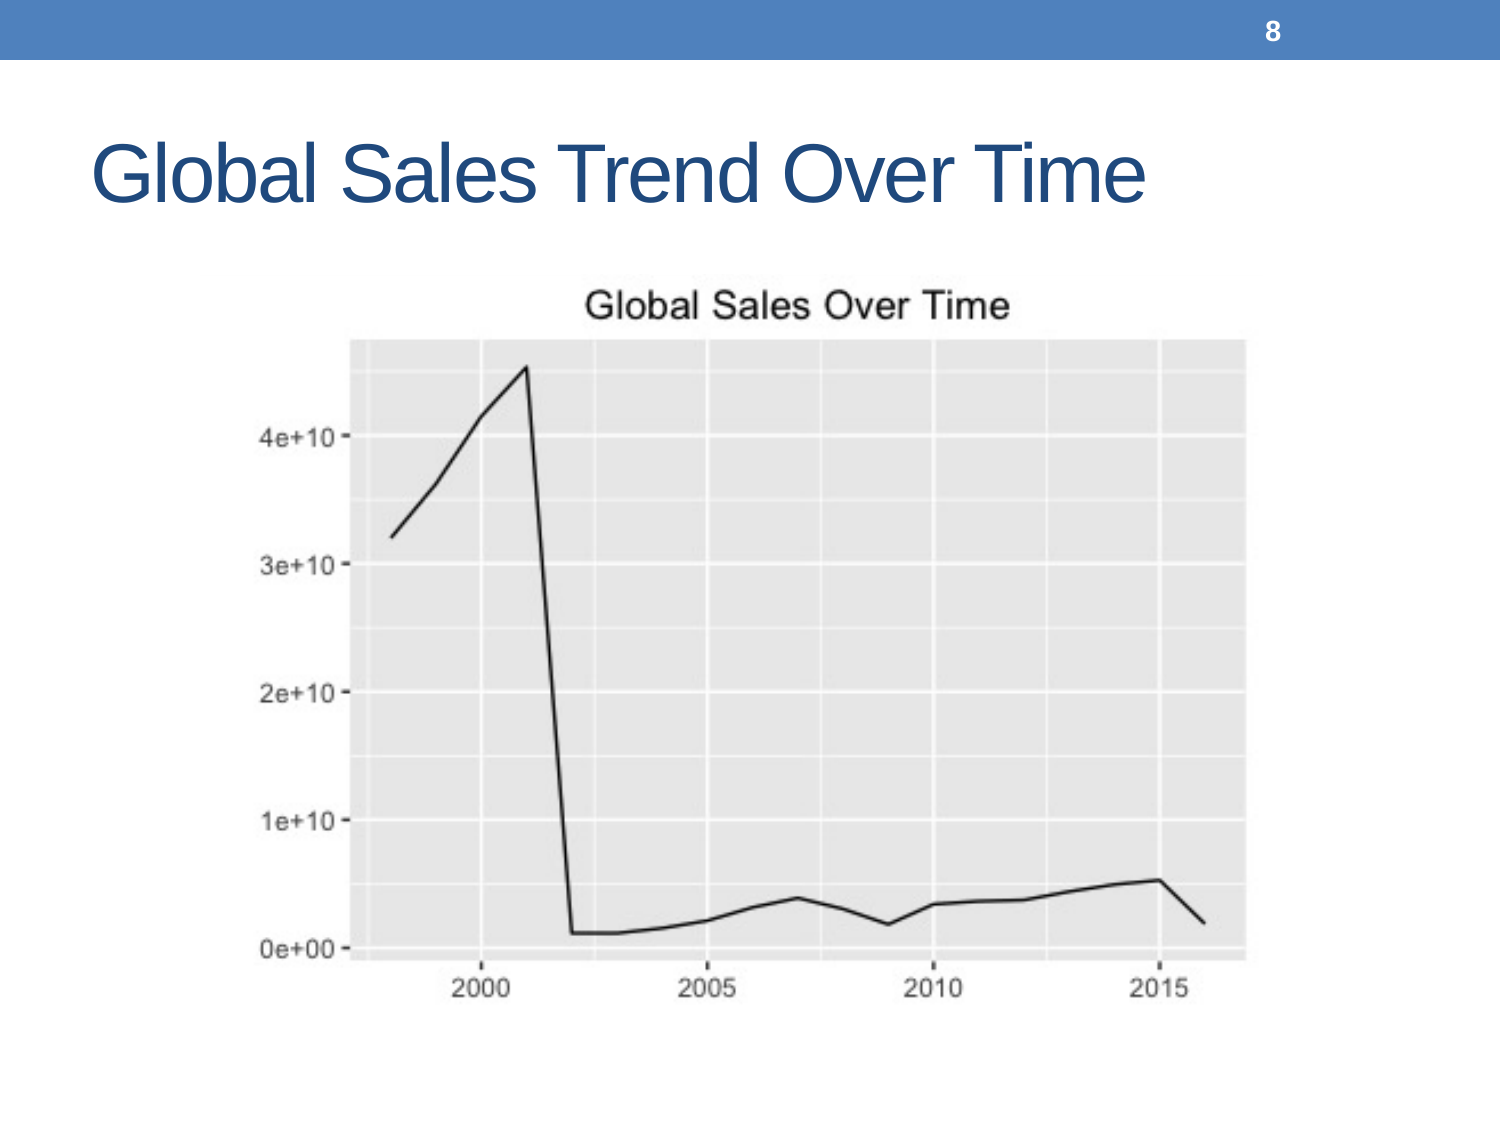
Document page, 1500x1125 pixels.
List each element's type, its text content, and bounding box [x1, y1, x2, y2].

picture [199, 274, 1263, 1058]
title Global Sales Trend Over Time [75, 87, 1425, 250]
slide_number 8 [1250, 3, 1425, 57]
